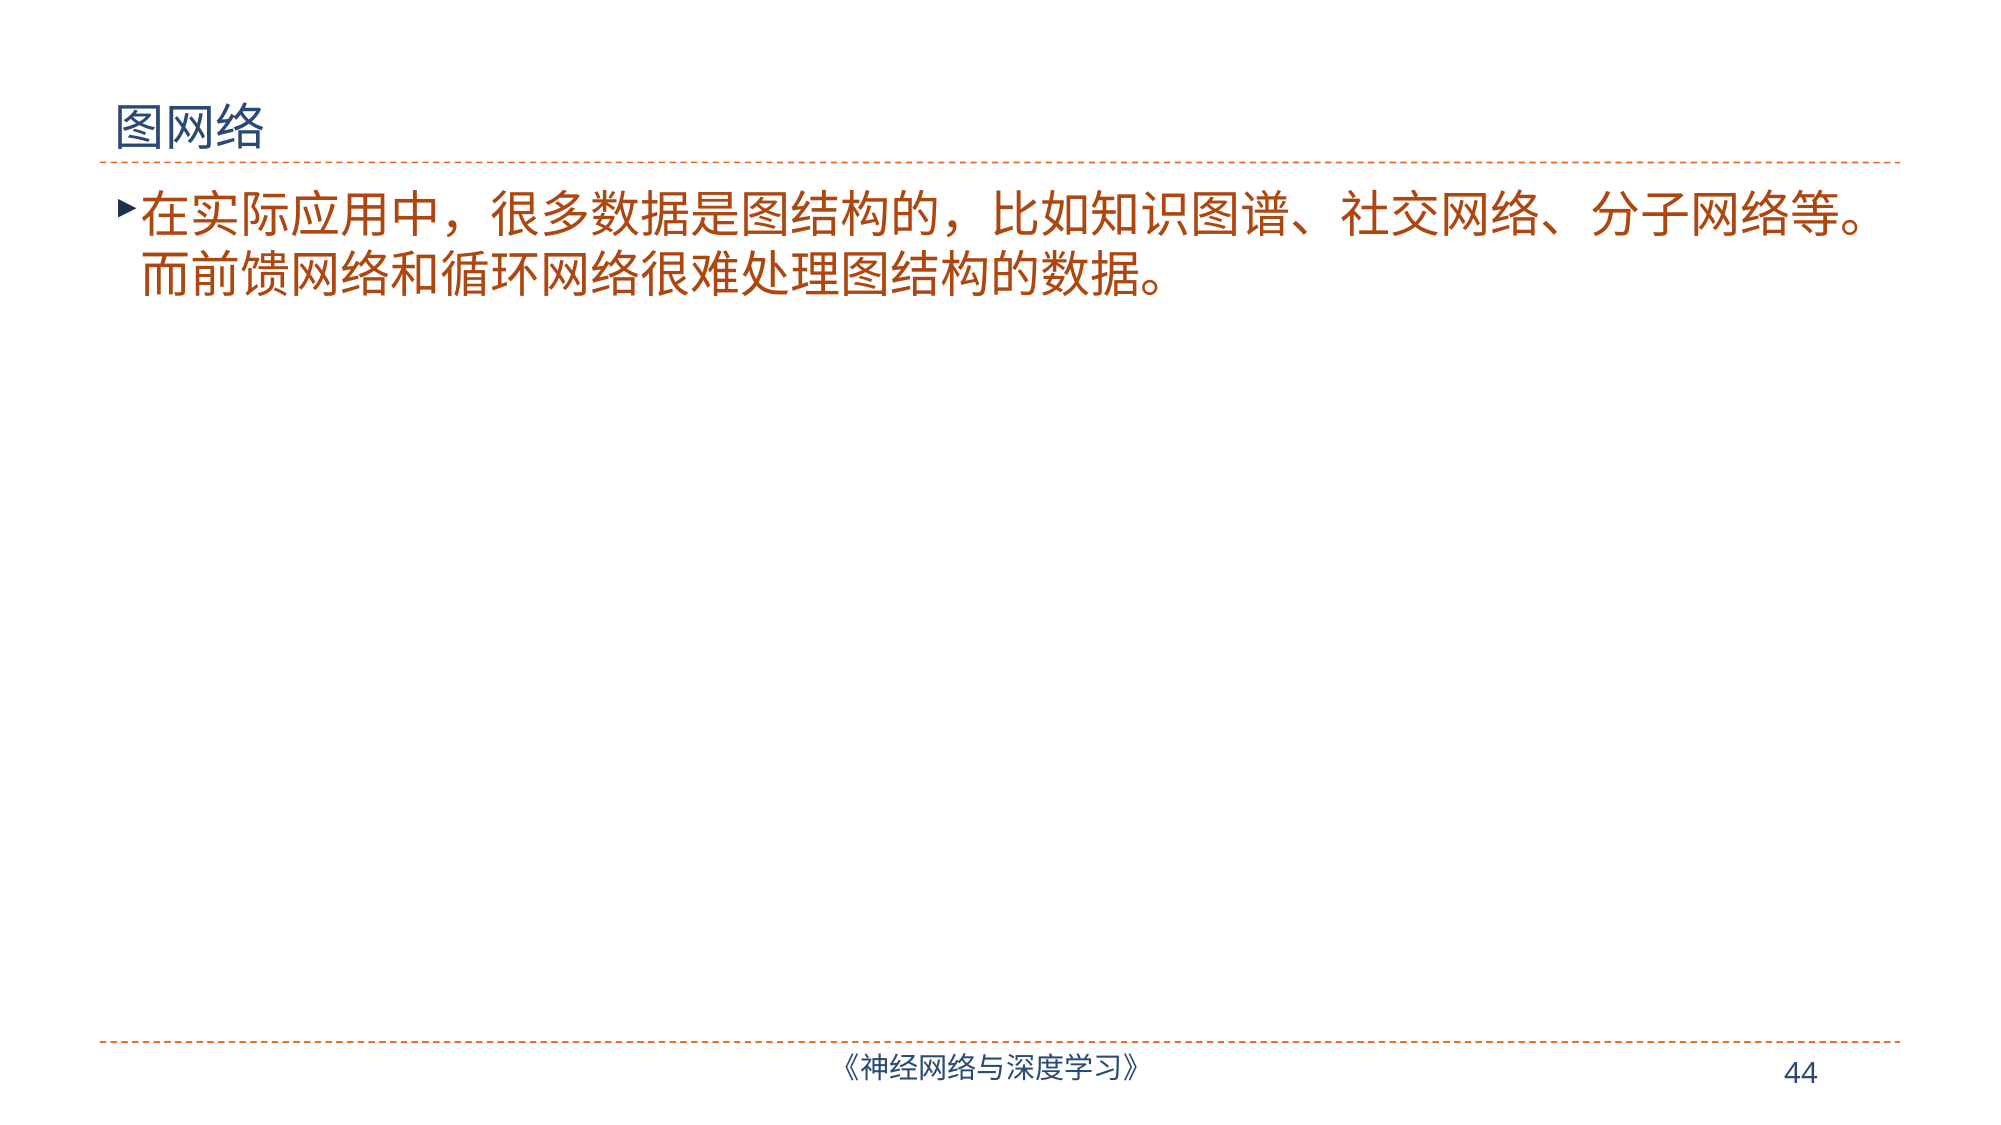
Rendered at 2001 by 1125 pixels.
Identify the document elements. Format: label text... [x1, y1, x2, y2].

title 图网络 [99, 24, 1900, 164]
list 在实际应用中，很多数据是图结构的，比如知识图谱、社交网络、分子网络等。而前馈网络和循环网络很难处理图结构的数据。 [99, 174, 1900, 1006]
